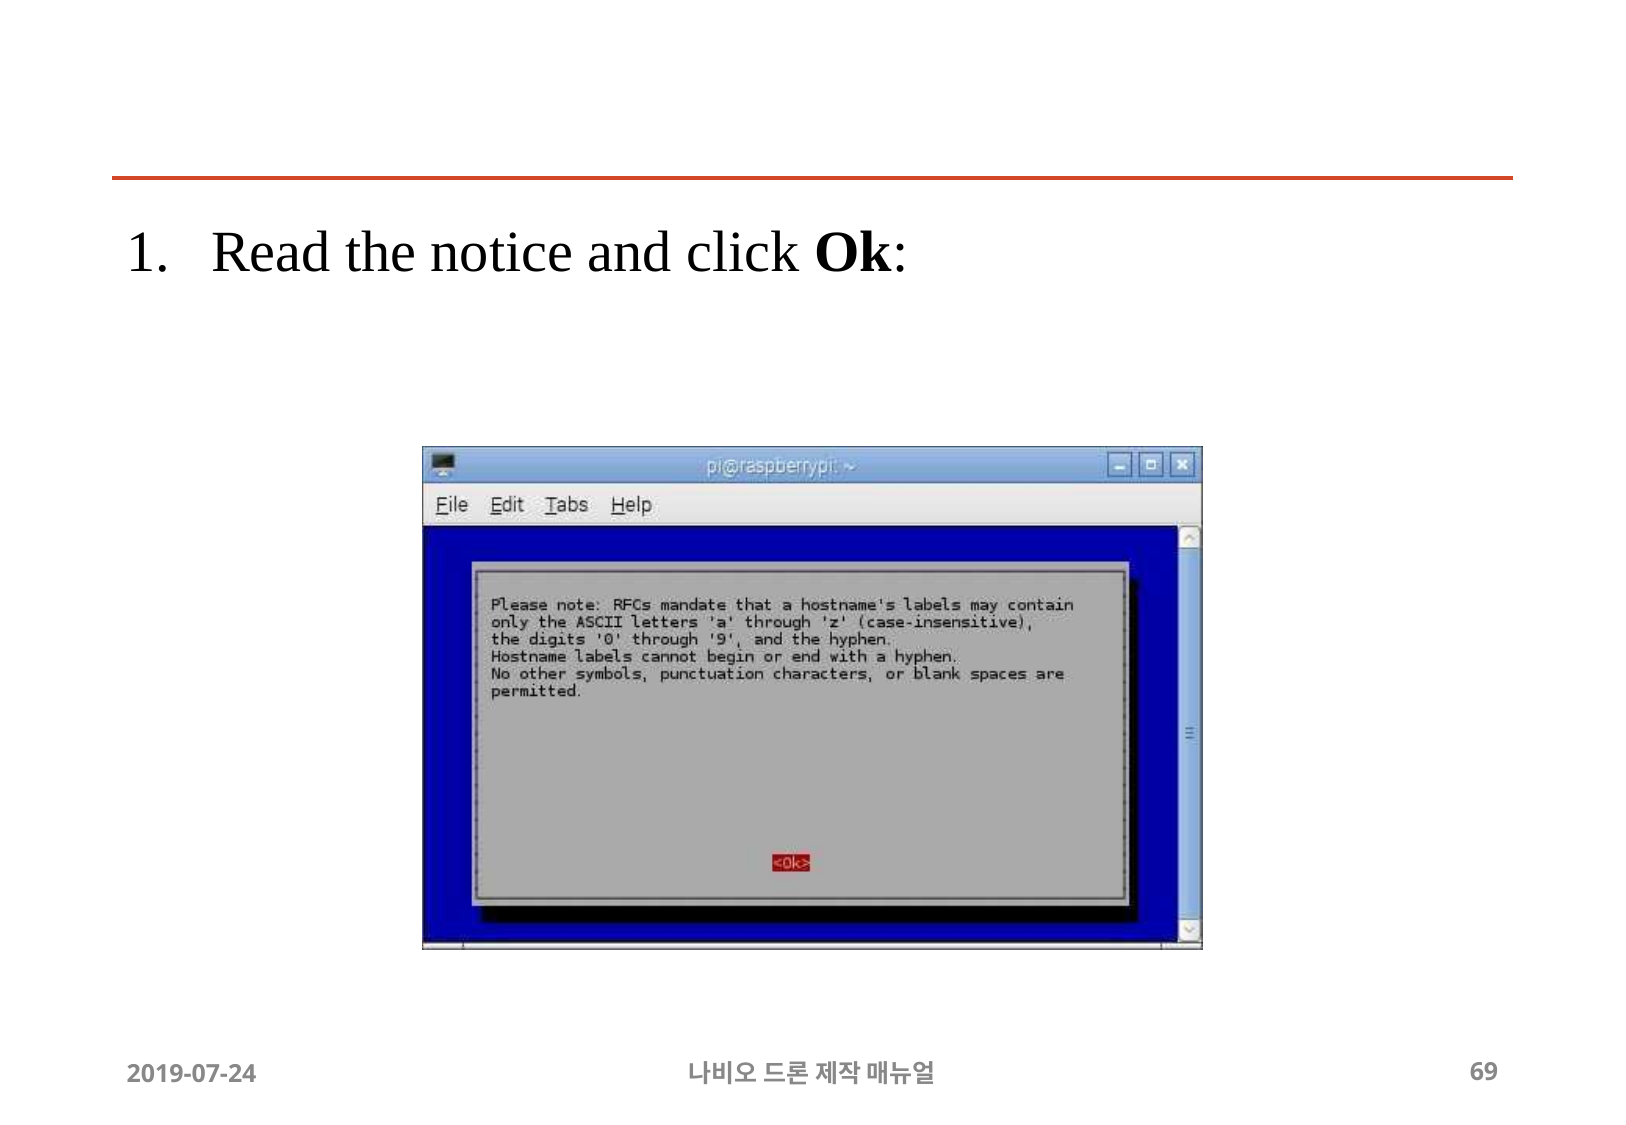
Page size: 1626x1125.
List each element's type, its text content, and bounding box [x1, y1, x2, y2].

footer 나비오 드론 제작 매뉴얼 [538, 1042, 1087, 1103]
list Read the notice and click Ok: [111, 205, 1514, 1014]
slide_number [111, 1042, 303, 1103]
picture [422, 446, 1203, 950]
slide_number ‹#› [1433, 1042, 1514, 1103]
